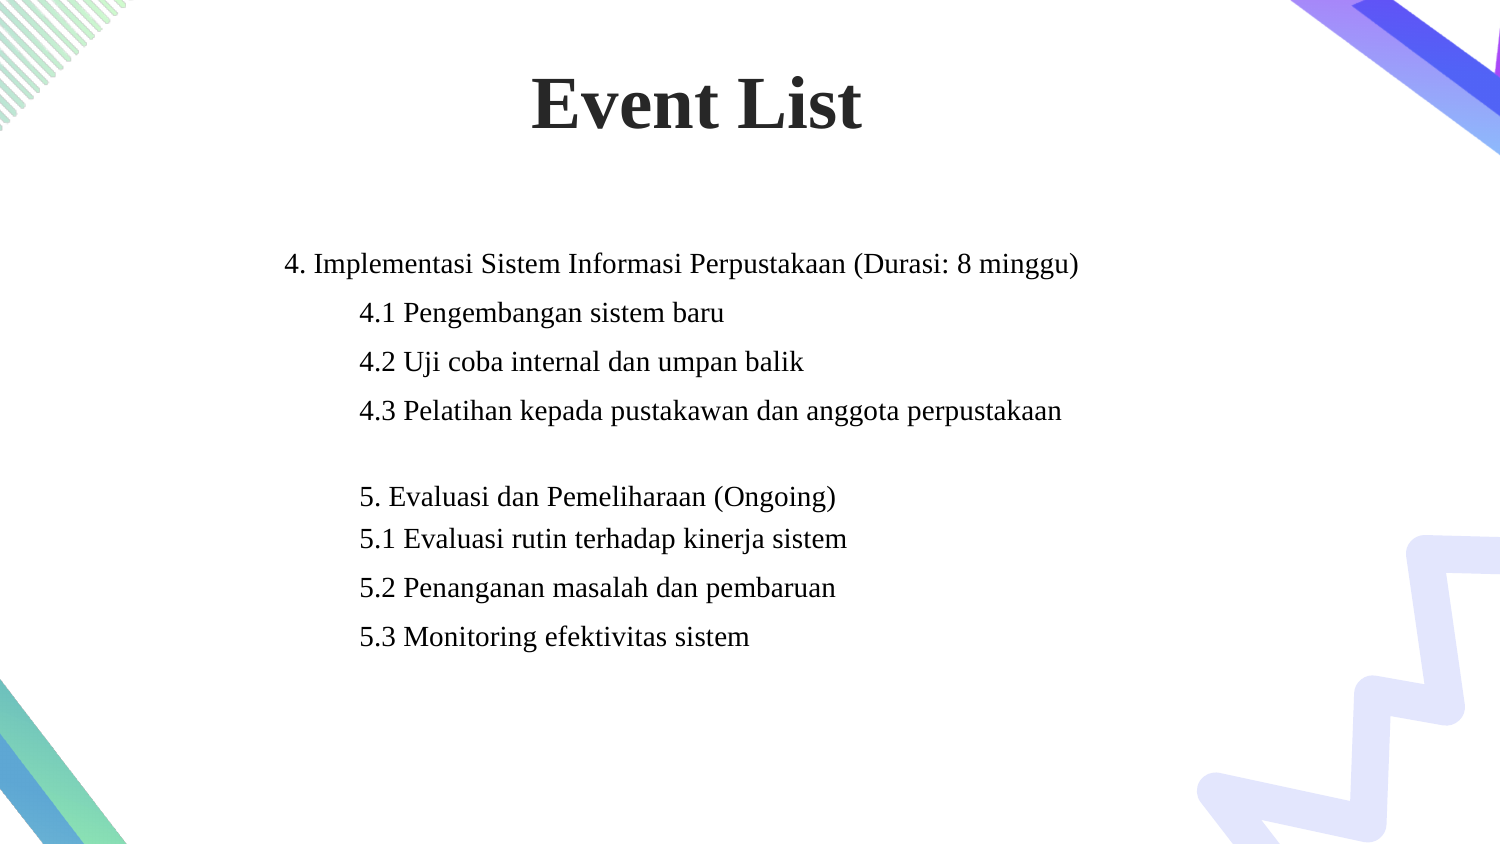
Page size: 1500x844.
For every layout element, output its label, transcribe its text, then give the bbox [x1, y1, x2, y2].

picture [0, 675, 255, 844]
text_box 4. Implementasi Sistem Informasi Perpustakaan (Durasi: 8 minggu) 4.1 Pengembangan sistem baru 4.2 Uji coba internal dan umpan balik 4.3 Pelatihan kepada pustakawan dan anggota perpustakaan 5. Evaluasi dan Pemeliharaan (Ongoing) 5.1 Evaluasi rutin terhadap kinerja sistem 5.2 Penanganan masalah dan pembaruan 5.3 Monitoring efektivitas sistem [269, 237, 1180, 725]
picture [1291, 0, 1500, 164]
title Event List [516, 39, 910, 131]
